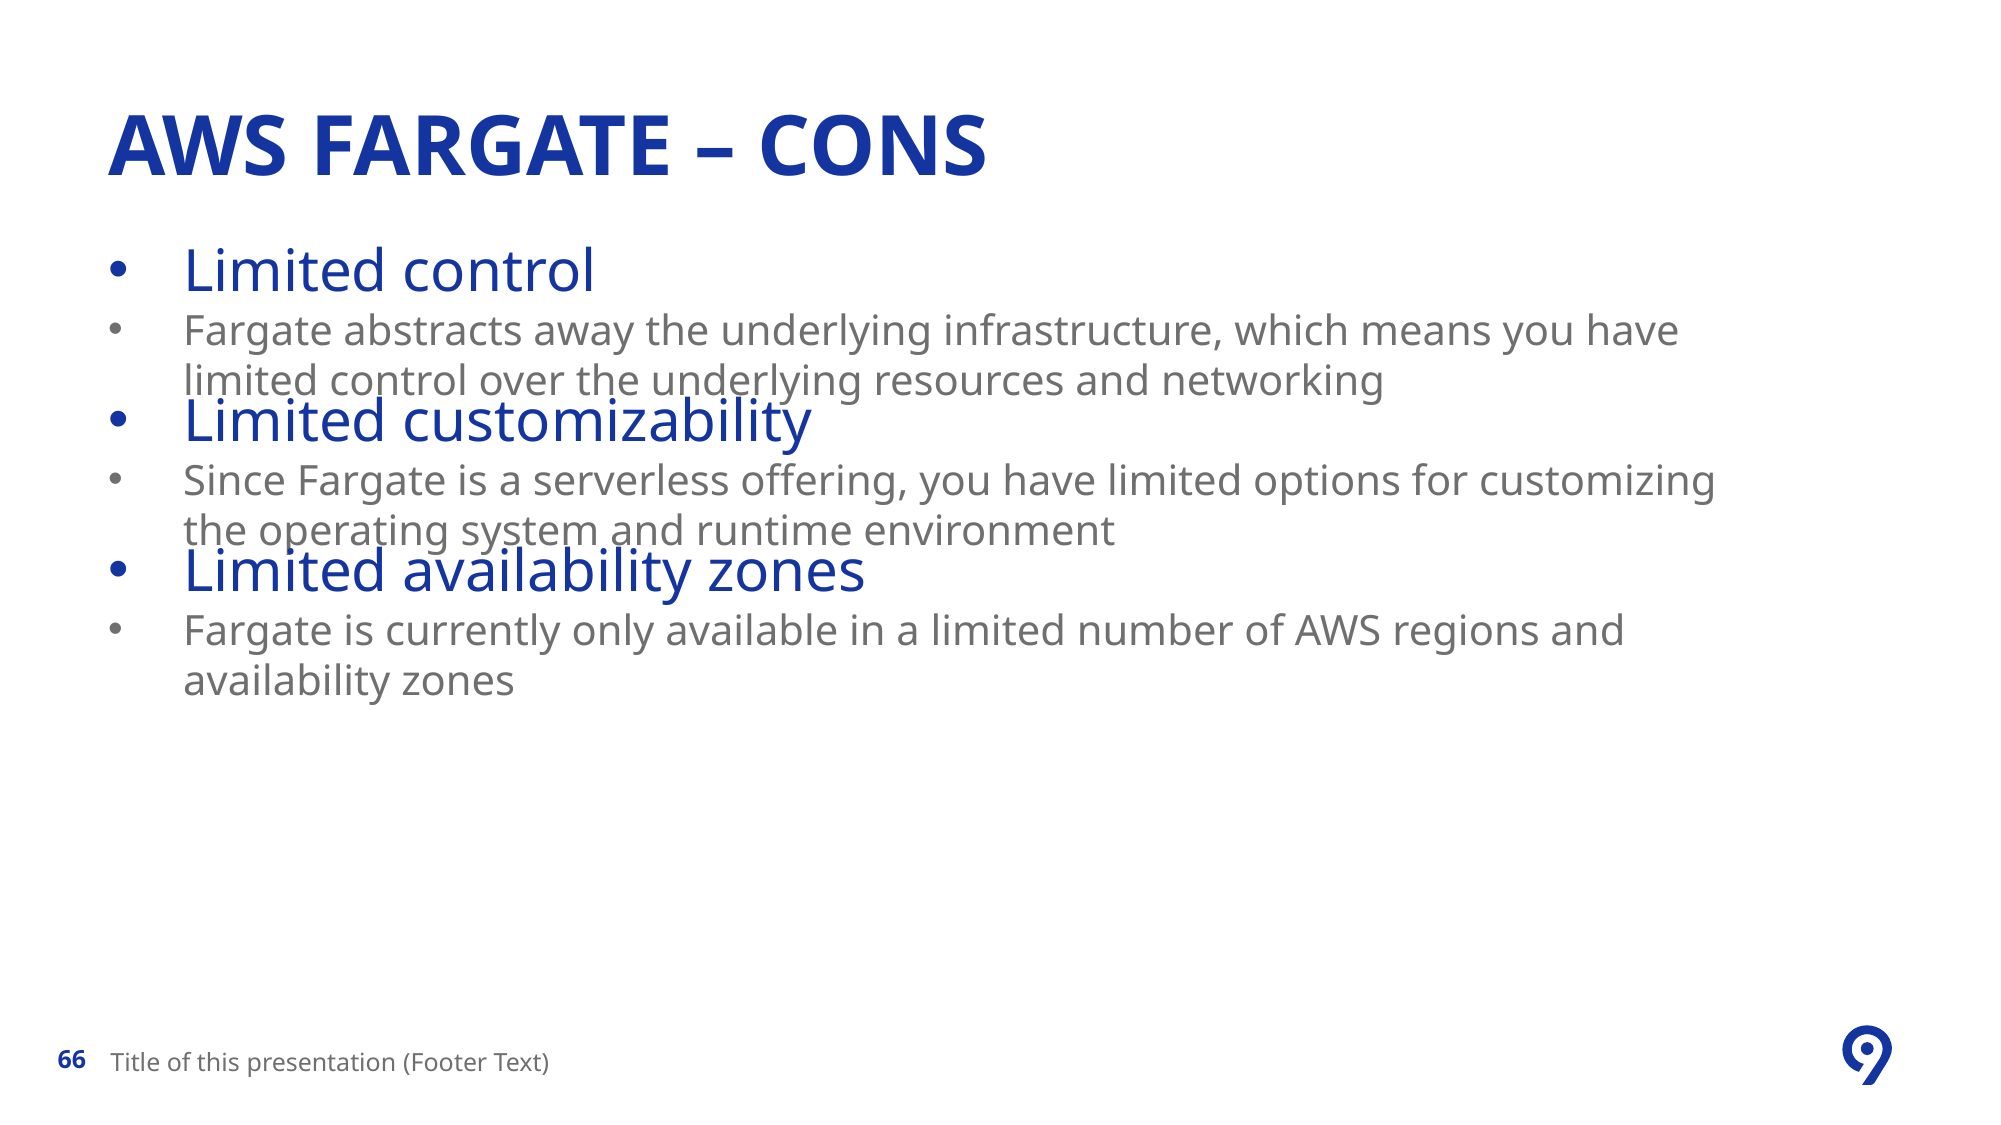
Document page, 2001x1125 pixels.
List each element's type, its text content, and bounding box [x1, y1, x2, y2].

footer Title of this presentation (Footer Text) [110, 1045, 1573, 1077]
title Aws Fargate – CONS [108, 84, 1938, 225]
list Limited control Fargate abstracts away the underlying infrastructure, which means you have limited control over the underlying resources and networking Limited customizability Since Fargate is a serverless offering, you have limited options for customizing the operating system and runtime environment Limited availability zones Fargate is currently only available in a limited number of AWS regions and availability zones [108, 253, 1740, 988]
slide_number 66 [57, 1045, 103, 1077]
